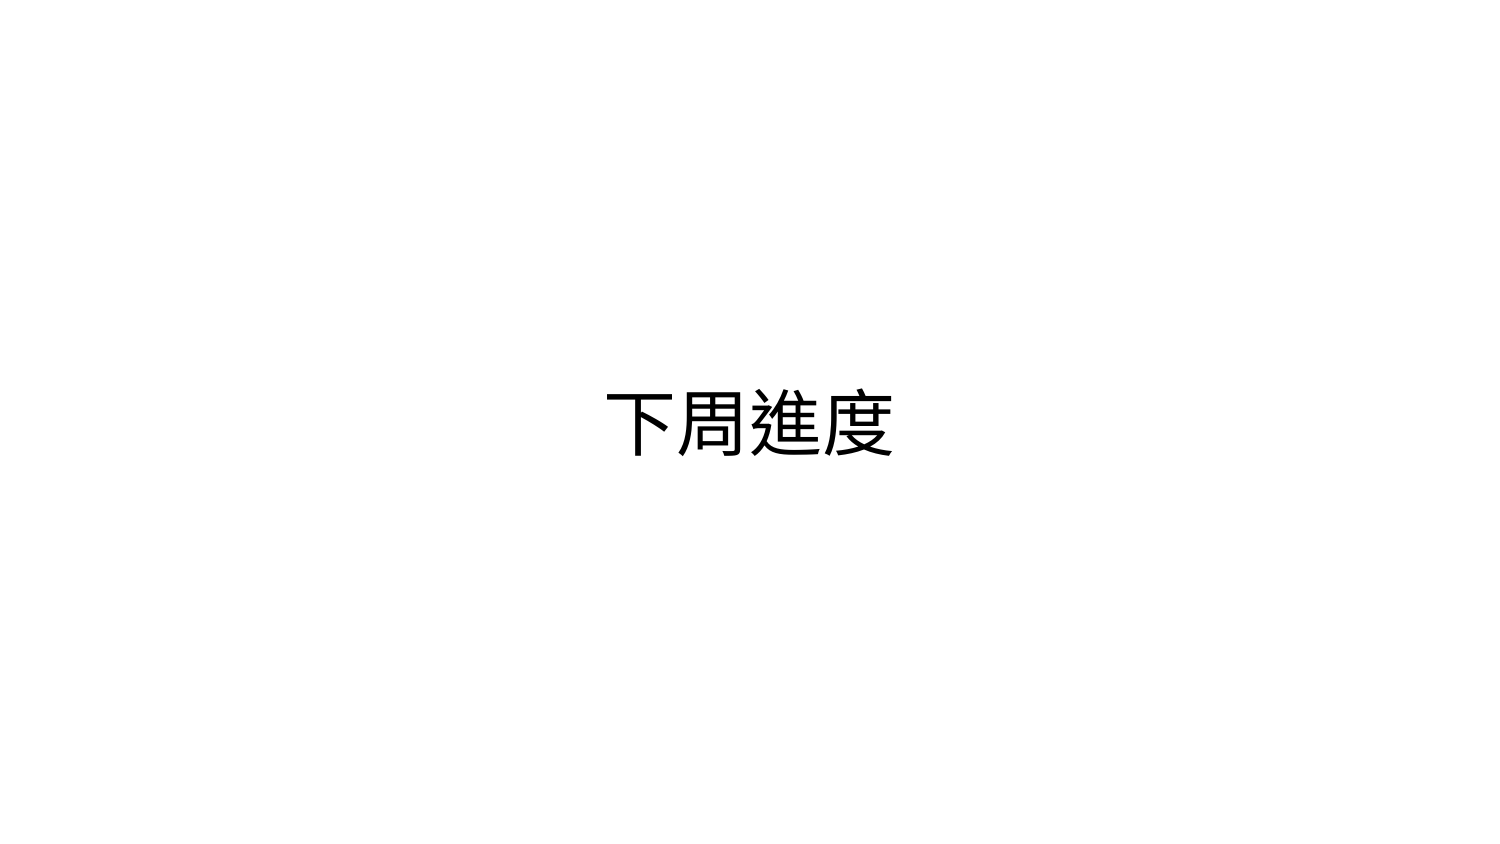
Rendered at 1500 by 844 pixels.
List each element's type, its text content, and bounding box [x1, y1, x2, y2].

text_box 下周進度 [534, 362, 966, 480]
